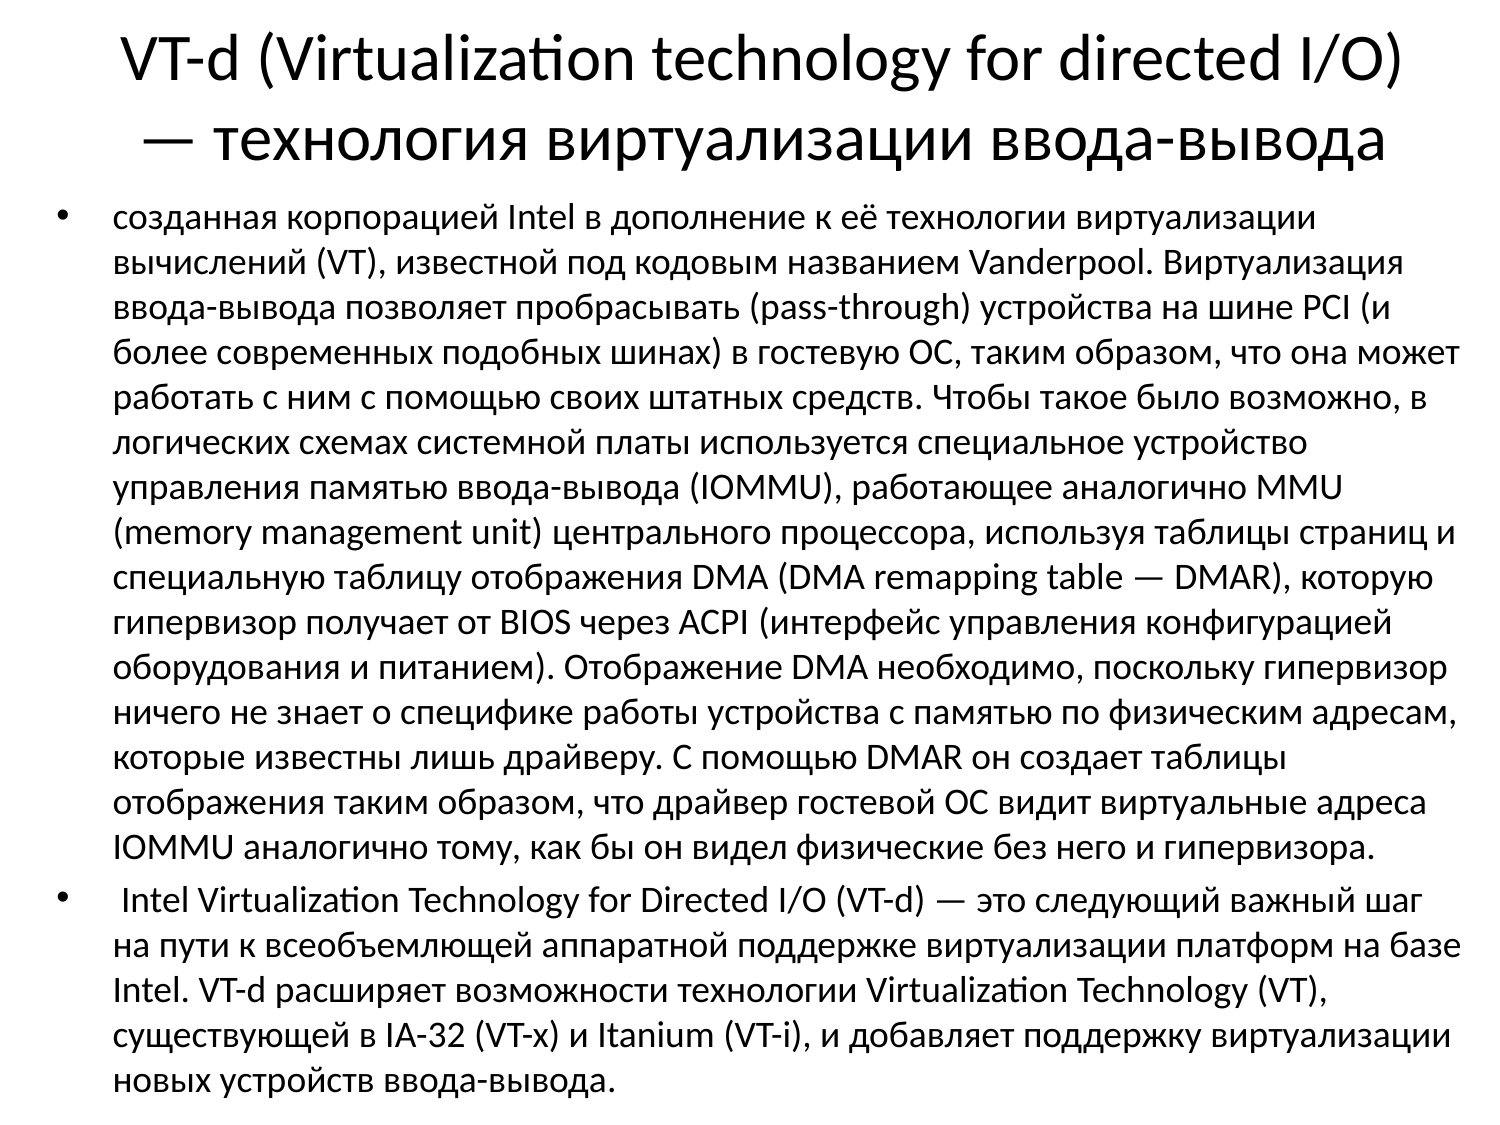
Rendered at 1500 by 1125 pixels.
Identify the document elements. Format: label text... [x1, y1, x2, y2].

list созданная корпорацией Intel в дополнение к её технологии виртуализации вычислений (VT), известной под кодовым названием Vanderpool. Виртуализация ввода-вывода позволяет пробрасывать (pass-through) устройства на шине PCI (и более современных подобных шинах) в гостевую ОС, таким образом, что она может работать с ним с помощью своих штатных средств. Чтобы такое было возможно, в логических схемах системной платы используется специальное устройство управления памятью ввода-вывода (IOMMU), работающее аналогично MMU (memory management unit) центрального процессора, используя таблицы страниц и специальную таблицу отображения DMA (DMA remapping table — DMAR), которую гипервизор получает от BIOS через ACPI (интерфейс управления конфигурацией оборудования и питанием). Отображение DMA необходимо, поскольку гипервизор ничего не знает о специфике работы устройства с памятью по физическим адресам, которые известны лишь драйверу. С помощью DMAR он создает таблицы отображения таким образом, что драйвер гостевой ОС видит виртуальные адреса IOMMU аналогично тому, как бы он видел физические без него и гипервизора. Intel Virtualization Technology for Directed I/O (VT-d) — это следующий важный шаг на пути к всеобъемлющей аппаратной поддержке виртуализации платформ на базе Intel. VT-d расширяет возможности технологии Virtualization Technology (VT), существующей в IA-32 (VT-x) и Itanium (VT-i), и добавляет поддержку виртуализации новых устройств ввода-вывода. [41, 184, 1483, 1094]
title VT-d (Virtualization technology for directed I/O) — технология виртуализации ввода-вывода [88, 0, 1439, 184]
